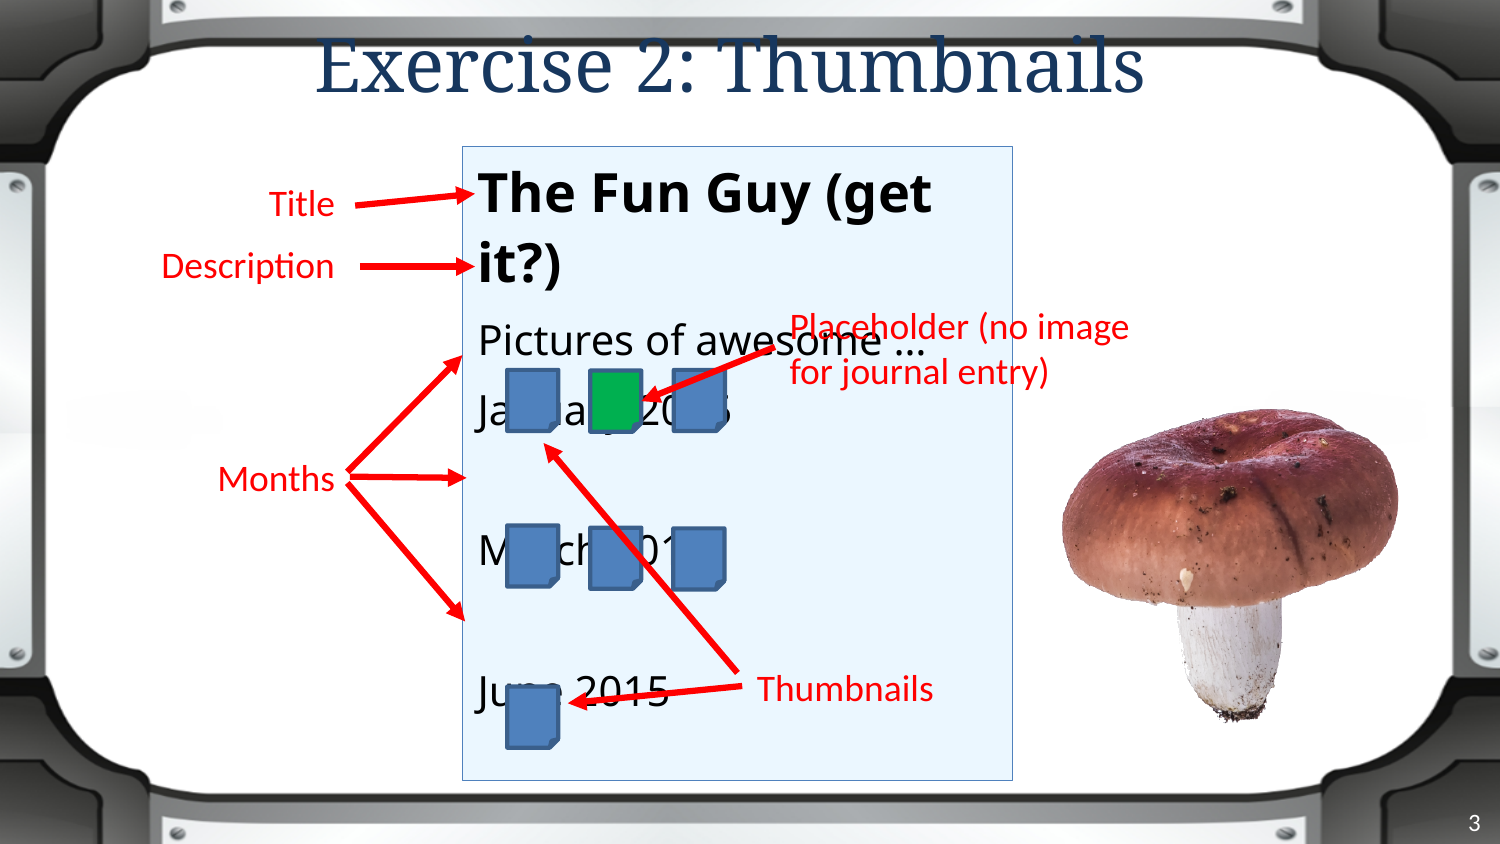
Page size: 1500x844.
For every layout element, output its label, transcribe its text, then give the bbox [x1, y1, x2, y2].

text_box [505, 684, 561, 750]
slide_number 3 [1395, 798, 1496, 844]
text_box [354, 193, 476, 206]
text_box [543, 442, 738, 674]
text_box Thumbnails [742, 656, 960, 716]
text_box The Fun Guy (get it?) Pictures of awesome … January 2015 March 2015 June 2015 [462, 146, 1013, 781]
text_box [671, 410, 728, 434]
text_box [641, 347, 776, 402]
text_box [567, 686, 743, 704]
text_box [505, 523, 538, 589]
title Exercise 2: Thumbnails [87, 12, 1375, 113]
text_box Description [124, 233, 350, 294]
text_box [505, 367, 561, 434]
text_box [347, 482, 466, 622]
picture [0, 0, 1500, 844]
text_box Months [199, 446, 345, 507]
text_box Placeholder (no image for journal entry) [774, 294, 1163, 400]
text_box Title [199, 171, 350, 232]
text_box [588, 368, 644, 434]
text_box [347, 354, 463, 473]
